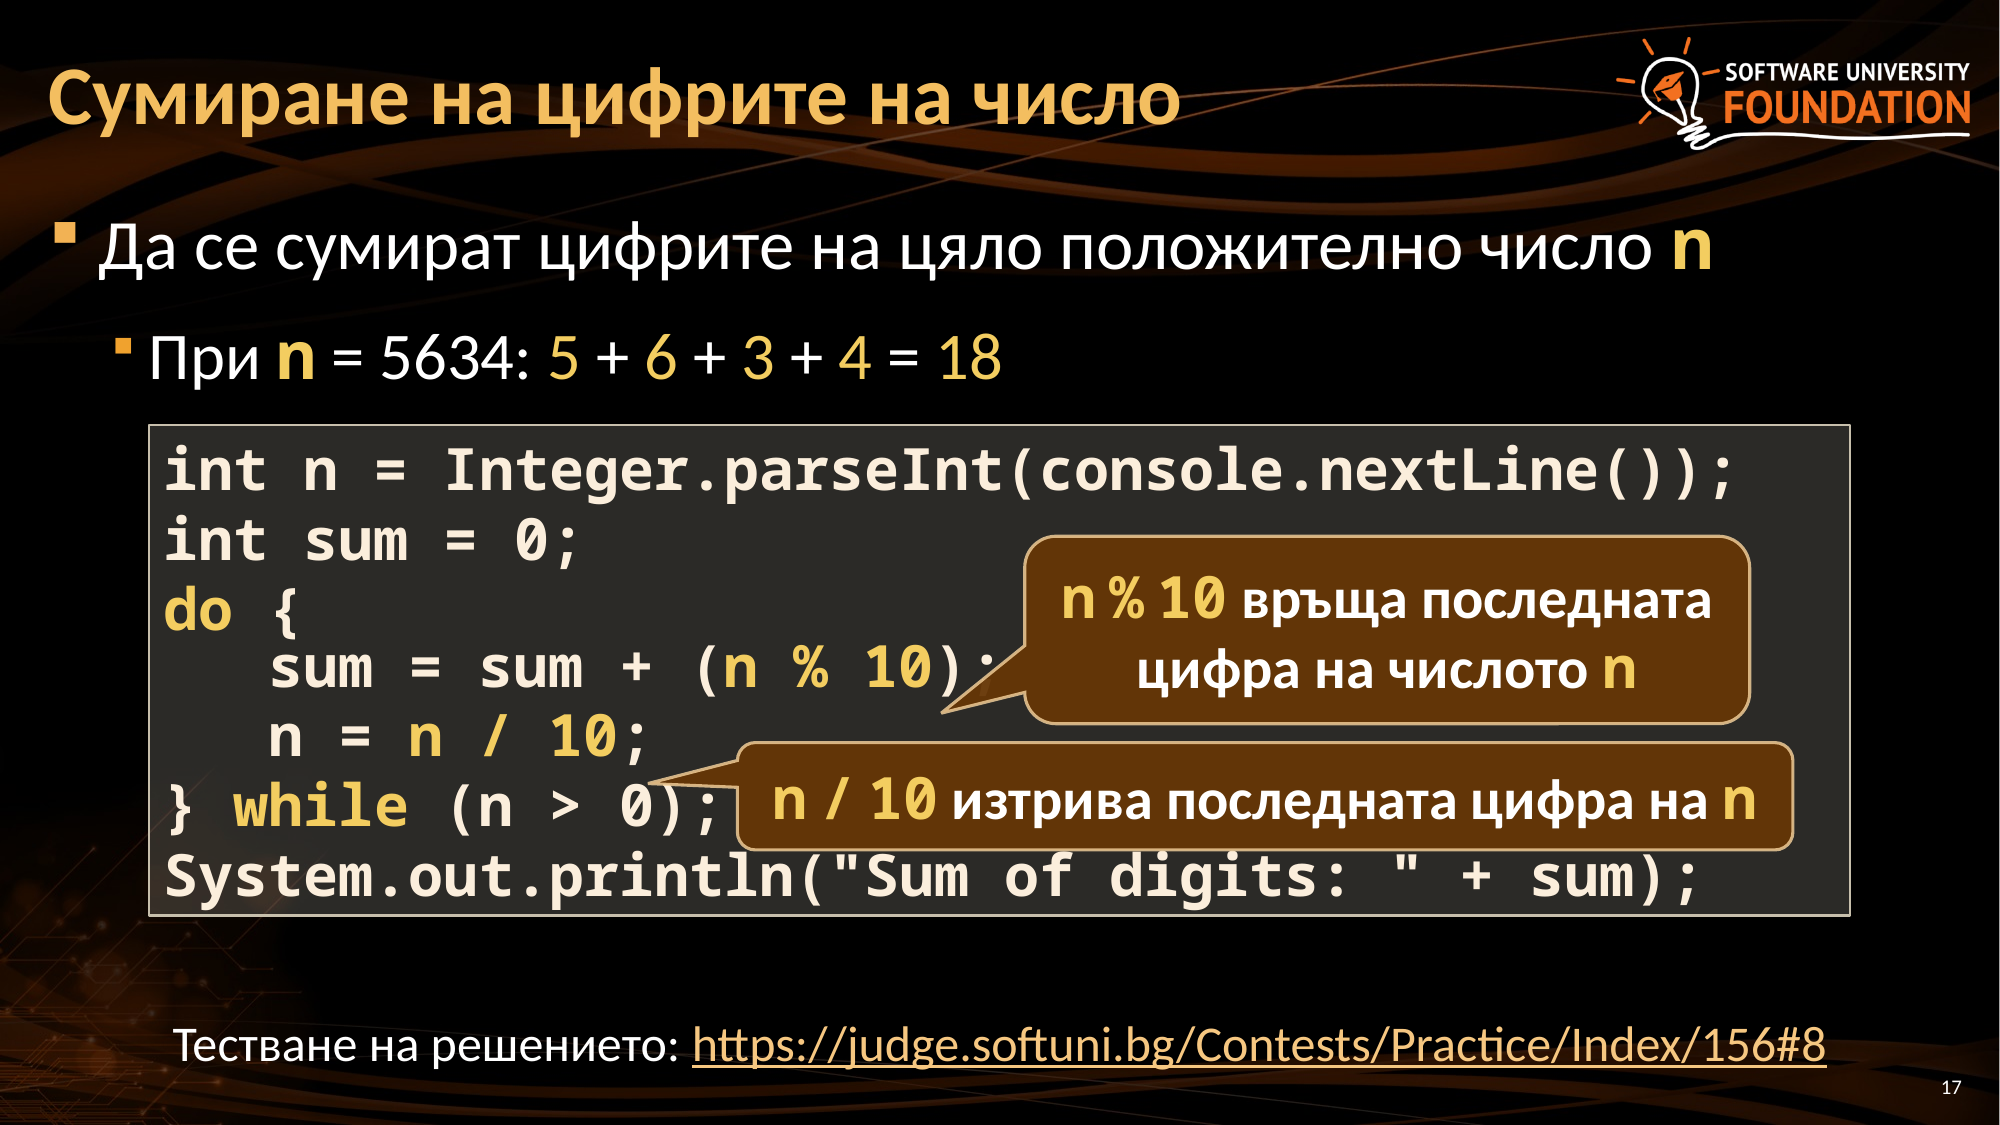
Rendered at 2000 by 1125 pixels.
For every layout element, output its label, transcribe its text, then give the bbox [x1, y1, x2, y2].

title Сумиране на цифрите на число [30, 6, 1602, 189]
list Да се сумират цифрите на цяло положително число n При n = 5634: 5 + 6 + 3 + 4 = 18 [31, 188, 1968, 1103]
picture [0, 0, 2000, 1125]
text_box int n = Integer.parseInt(console.nextLine()); int sum = 0; do { sum = sum + (n % 10); n = n / 10; } while (n > 0); System.out.println("Sum of digits: " + sum); [149, 424, 1850, 916]
text_box n / 10 изтрива последната цифра на n [647, 741, 1794, 851]
text_box Тестване на решението: https://judge.softuni.bg/Contests/Practice/Index/156#8 [124, 1004, 1875, 1080]
text_box n % 10 връща последната цифра на числото n [940, 535, 1751, 725]
